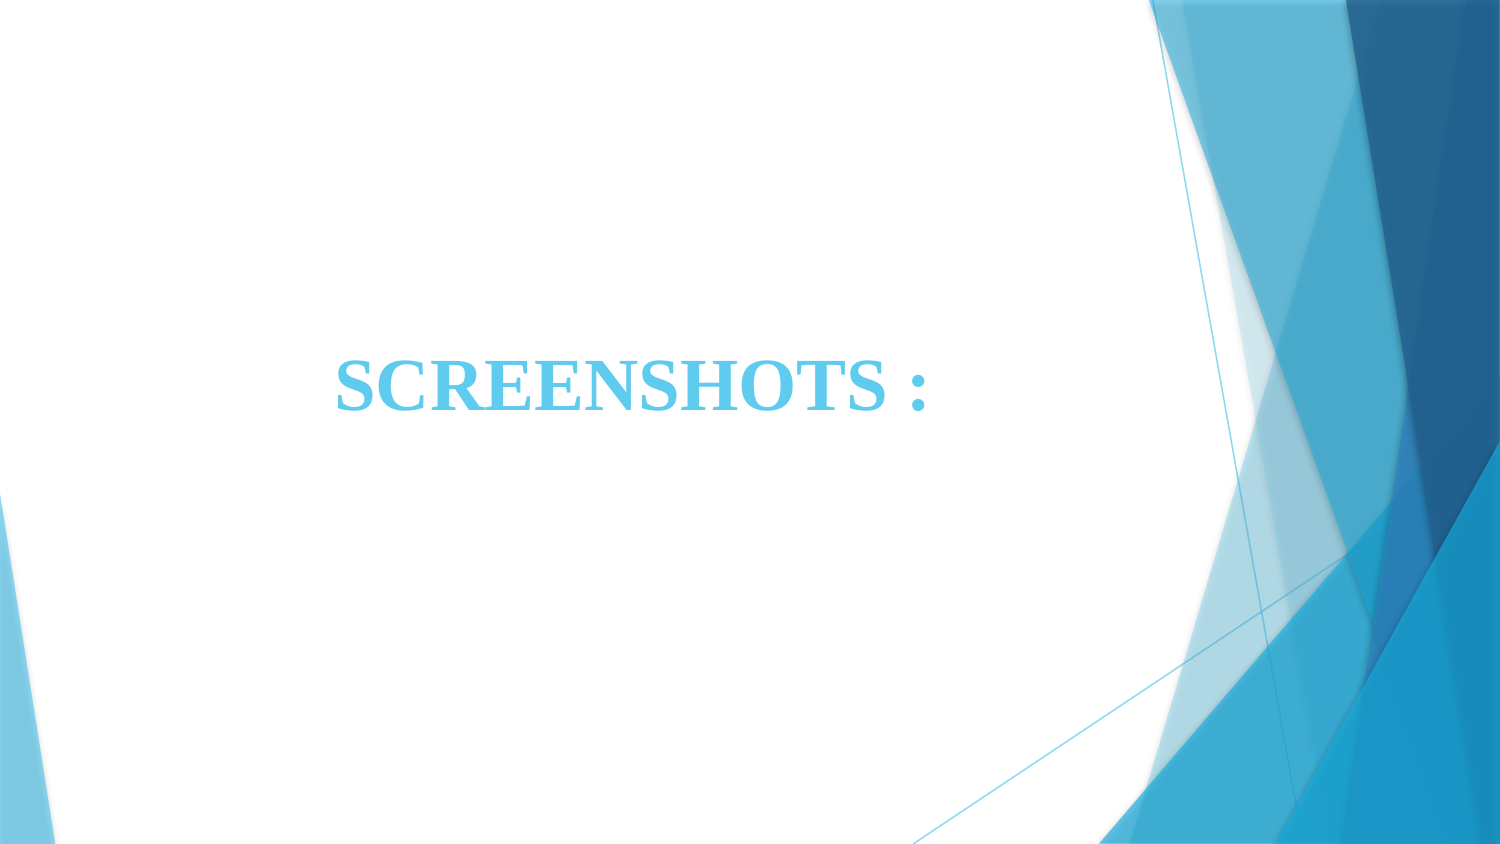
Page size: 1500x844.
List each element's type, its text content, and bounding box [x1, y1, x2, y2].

text_box SCREENSHOTS : [319, 327, 1235, 433]
